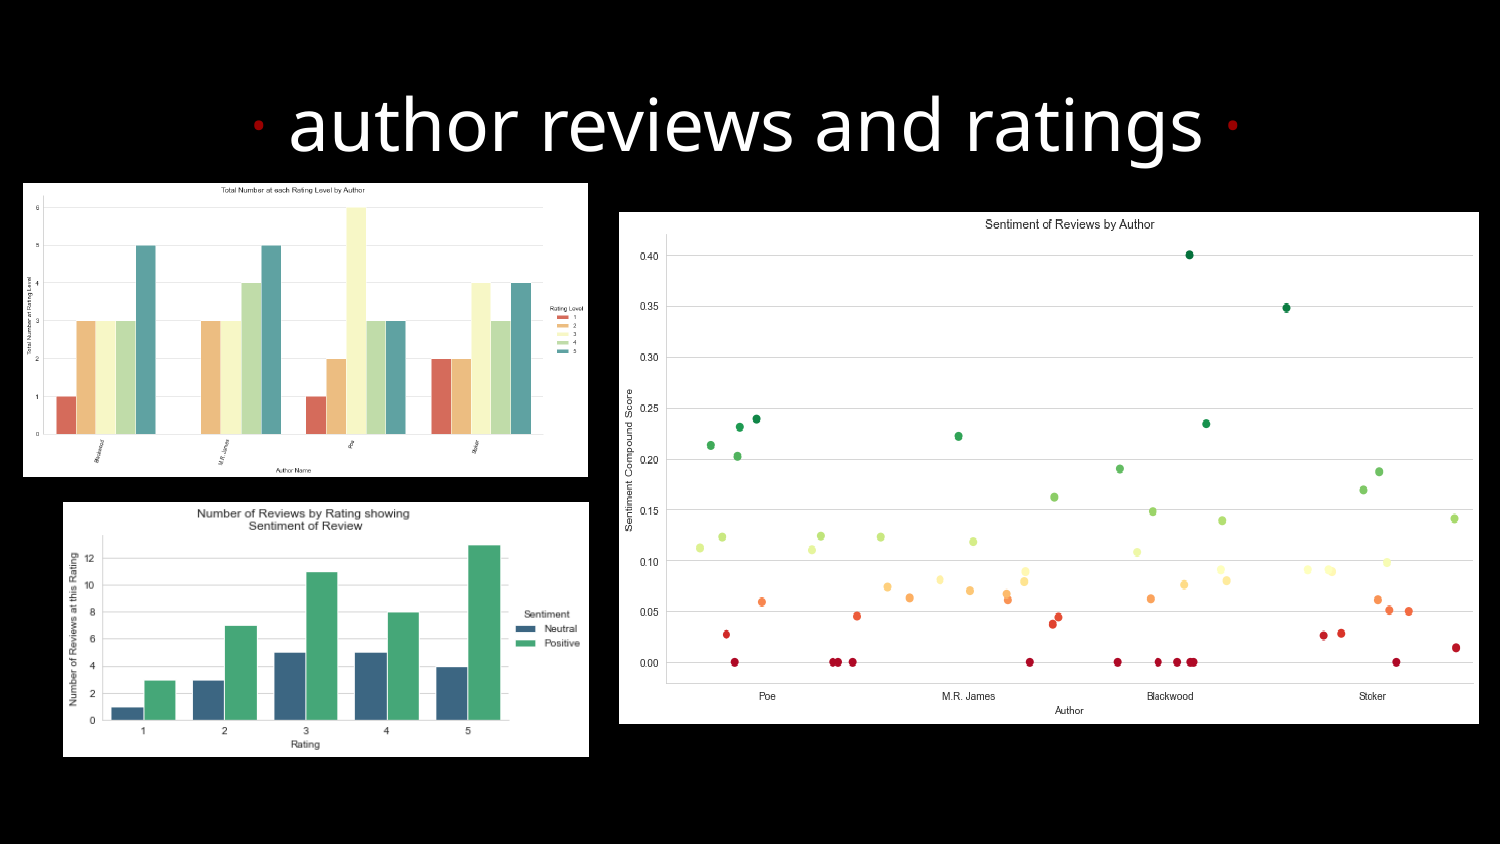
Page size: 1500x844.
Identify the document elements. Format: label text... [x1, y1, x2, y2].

picture [63, 501, 589, 757]
picture [619, 211, 1479, 725]
title · author reviews and ratings · [114, 63, 1379, 164]
picture [22, 182, 589, 477]
